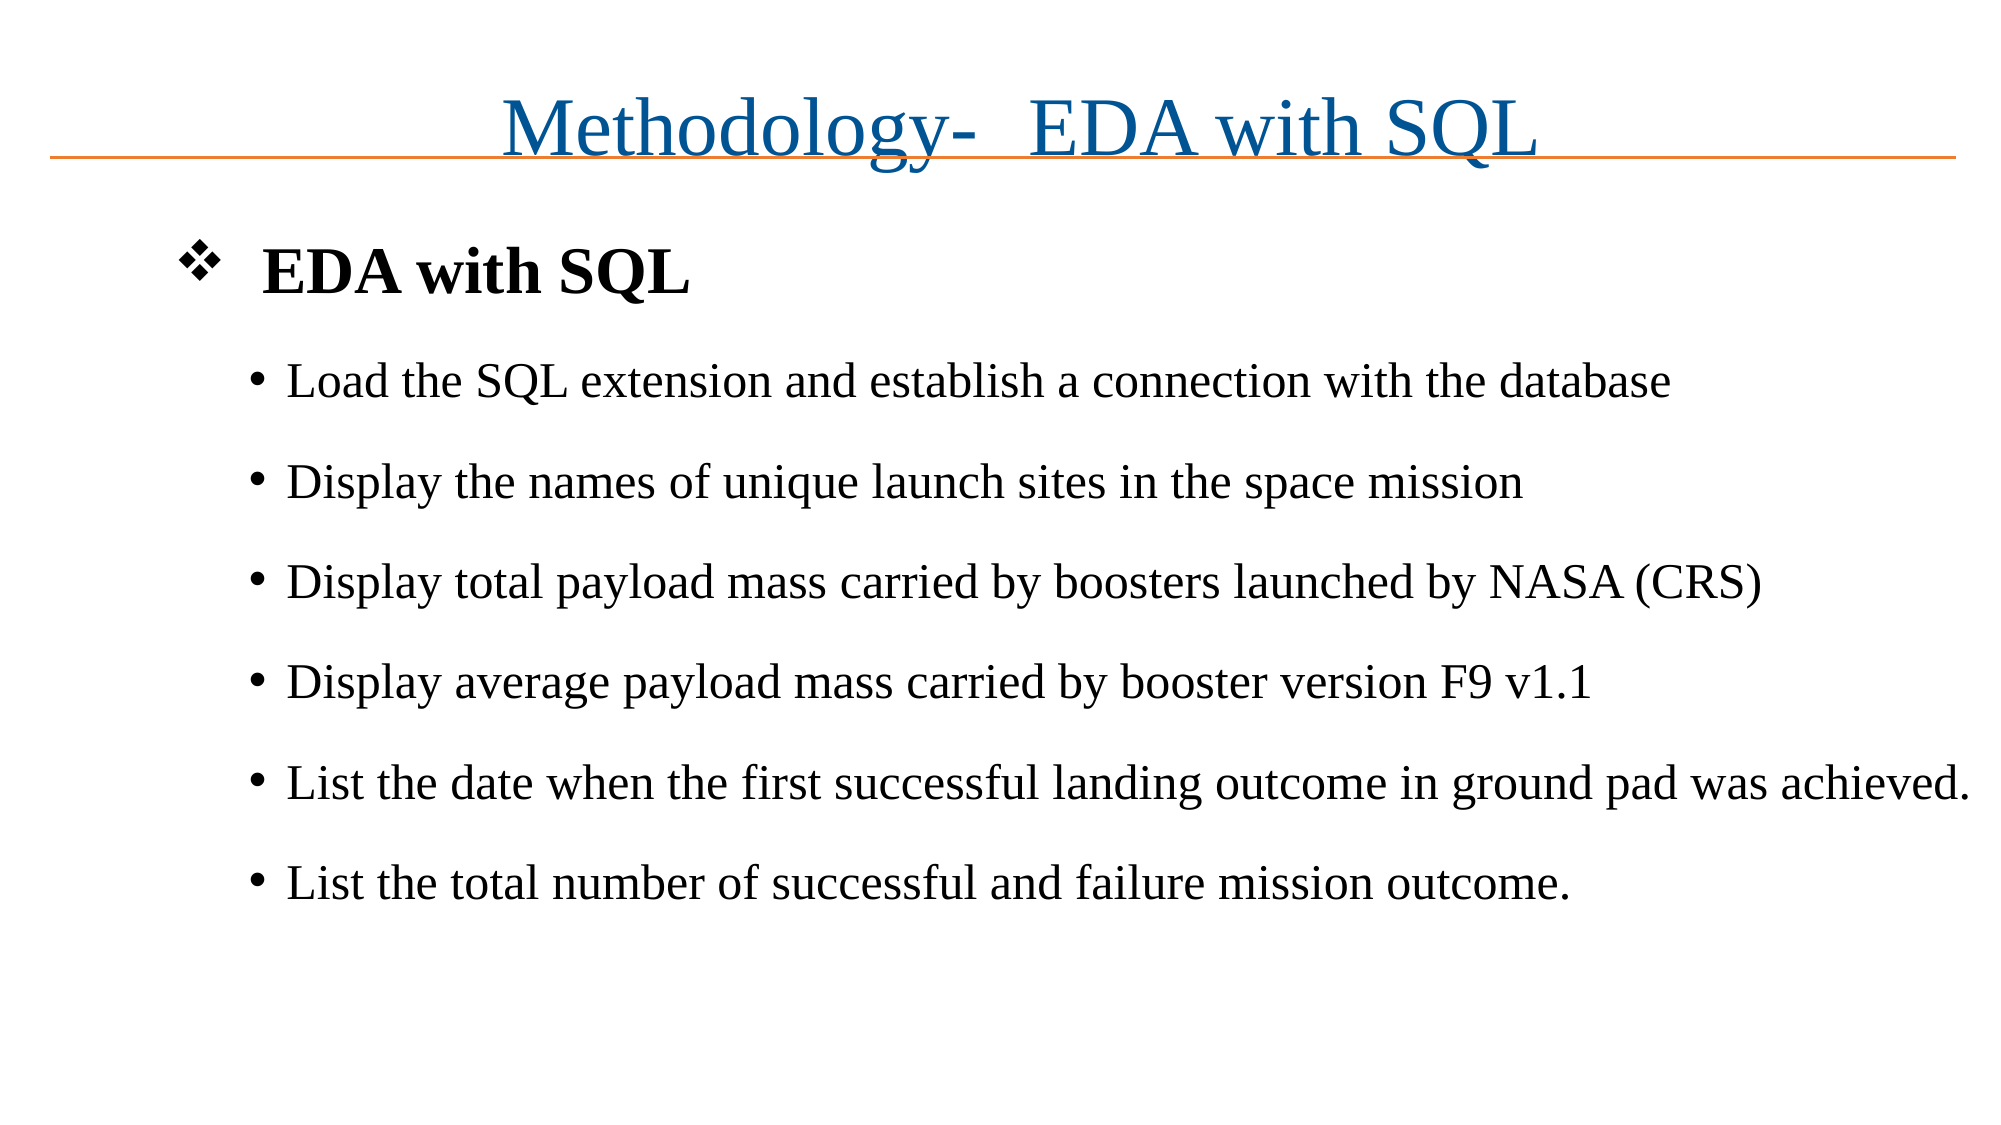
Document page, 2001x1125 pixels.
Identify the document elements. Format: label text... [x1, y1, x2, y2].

title Methodology- EDA with SQL [158, 159, 1884, 179]
title Methodology- EDA with SQL [158, 19, 1884, 156]
list EDA with SQL Load the SQL extension and establish a connection with the database Display the names of unique launch sites in the space mission Display total payload mass carried by boosters launched by NASA (CRS) Display average payload mass carried by booster version F9 v1.1 List the date when the first successful landing outcome in ground pad was achieved. List the total number of successful and failure mission outcome. [158, 179, 2000, 1022]
